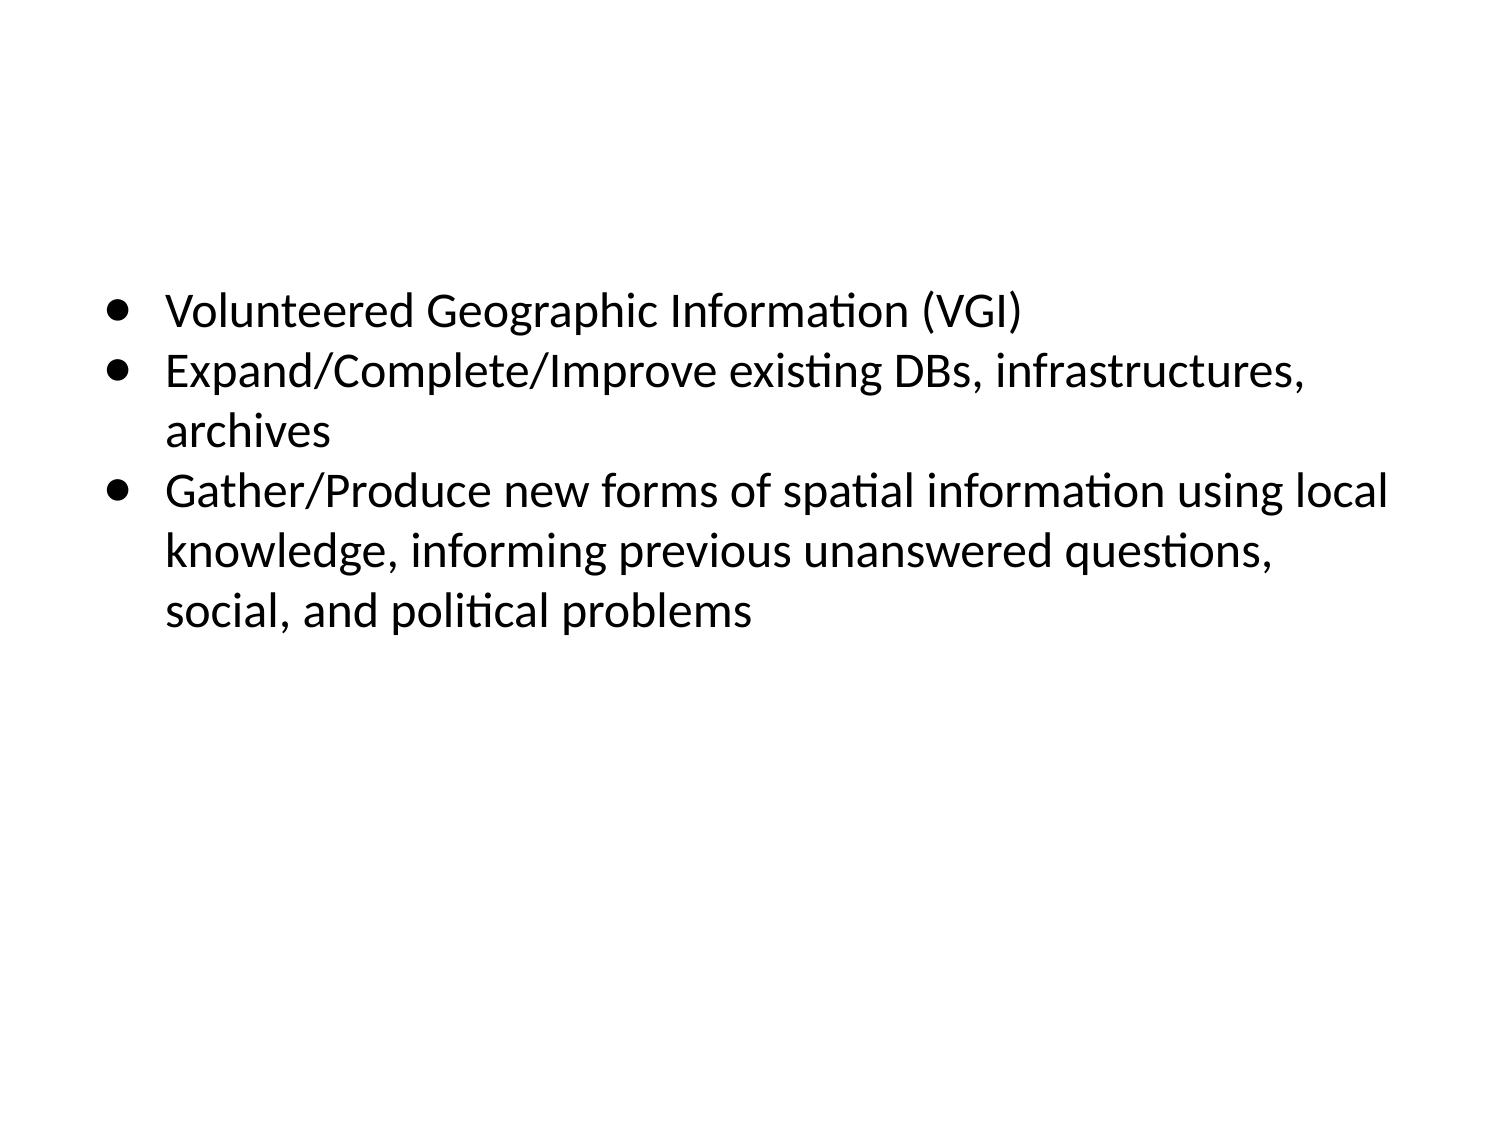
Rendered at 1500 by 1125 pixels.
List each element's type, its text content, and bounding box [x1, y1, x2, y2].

list Volunteered Geographic Information (VGI) Expand/Complete/Improve existing DBs, infrastructures, archives Gather/Produce new forms of spatial information using local knowledge, informing previous unanswered questions, social, and political problems [75, 262, 1425, 1078]
